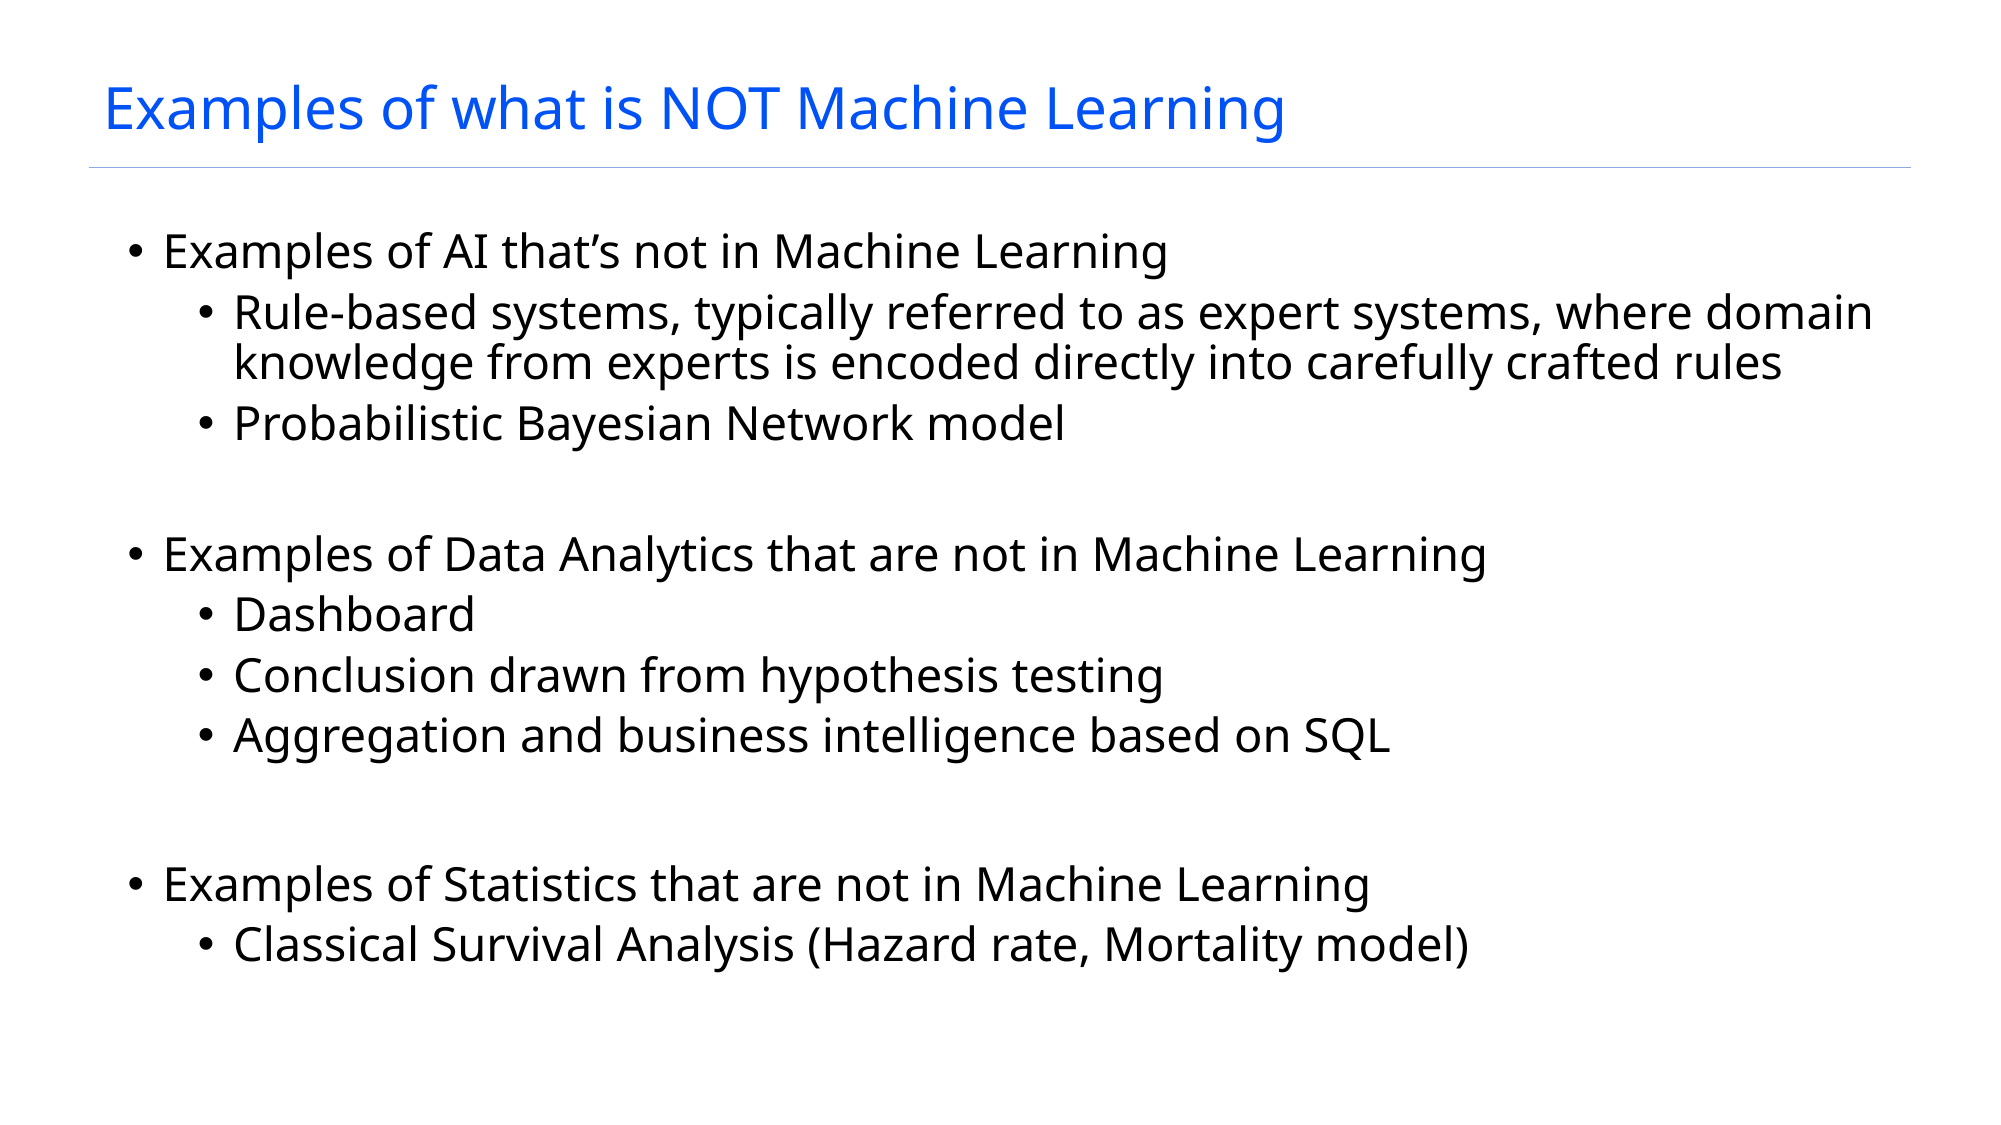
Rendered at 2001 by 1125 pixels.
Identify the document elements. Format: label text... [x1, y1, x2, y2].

list Examples of AI that’s not in Machine Learning Rule-based systems, typically referred to as expert systems, where domain knowledge from experts is encoded directly into carefully crafted rules Probabilistic Bayesian Network model Examples of Data Analytics that are not in Machine Learning Dashboard Conclusion drawn from hypothesis testing Aggregation and business intelligence based on SQL Examples of Statistics that are not in Machine Learning Classical Survival Analysis (Hazard rate, Mortality model) [112, 220, 1925, 1020]
title Examples of what is NOT Machine Learning [88, 45, 1882, 151]
